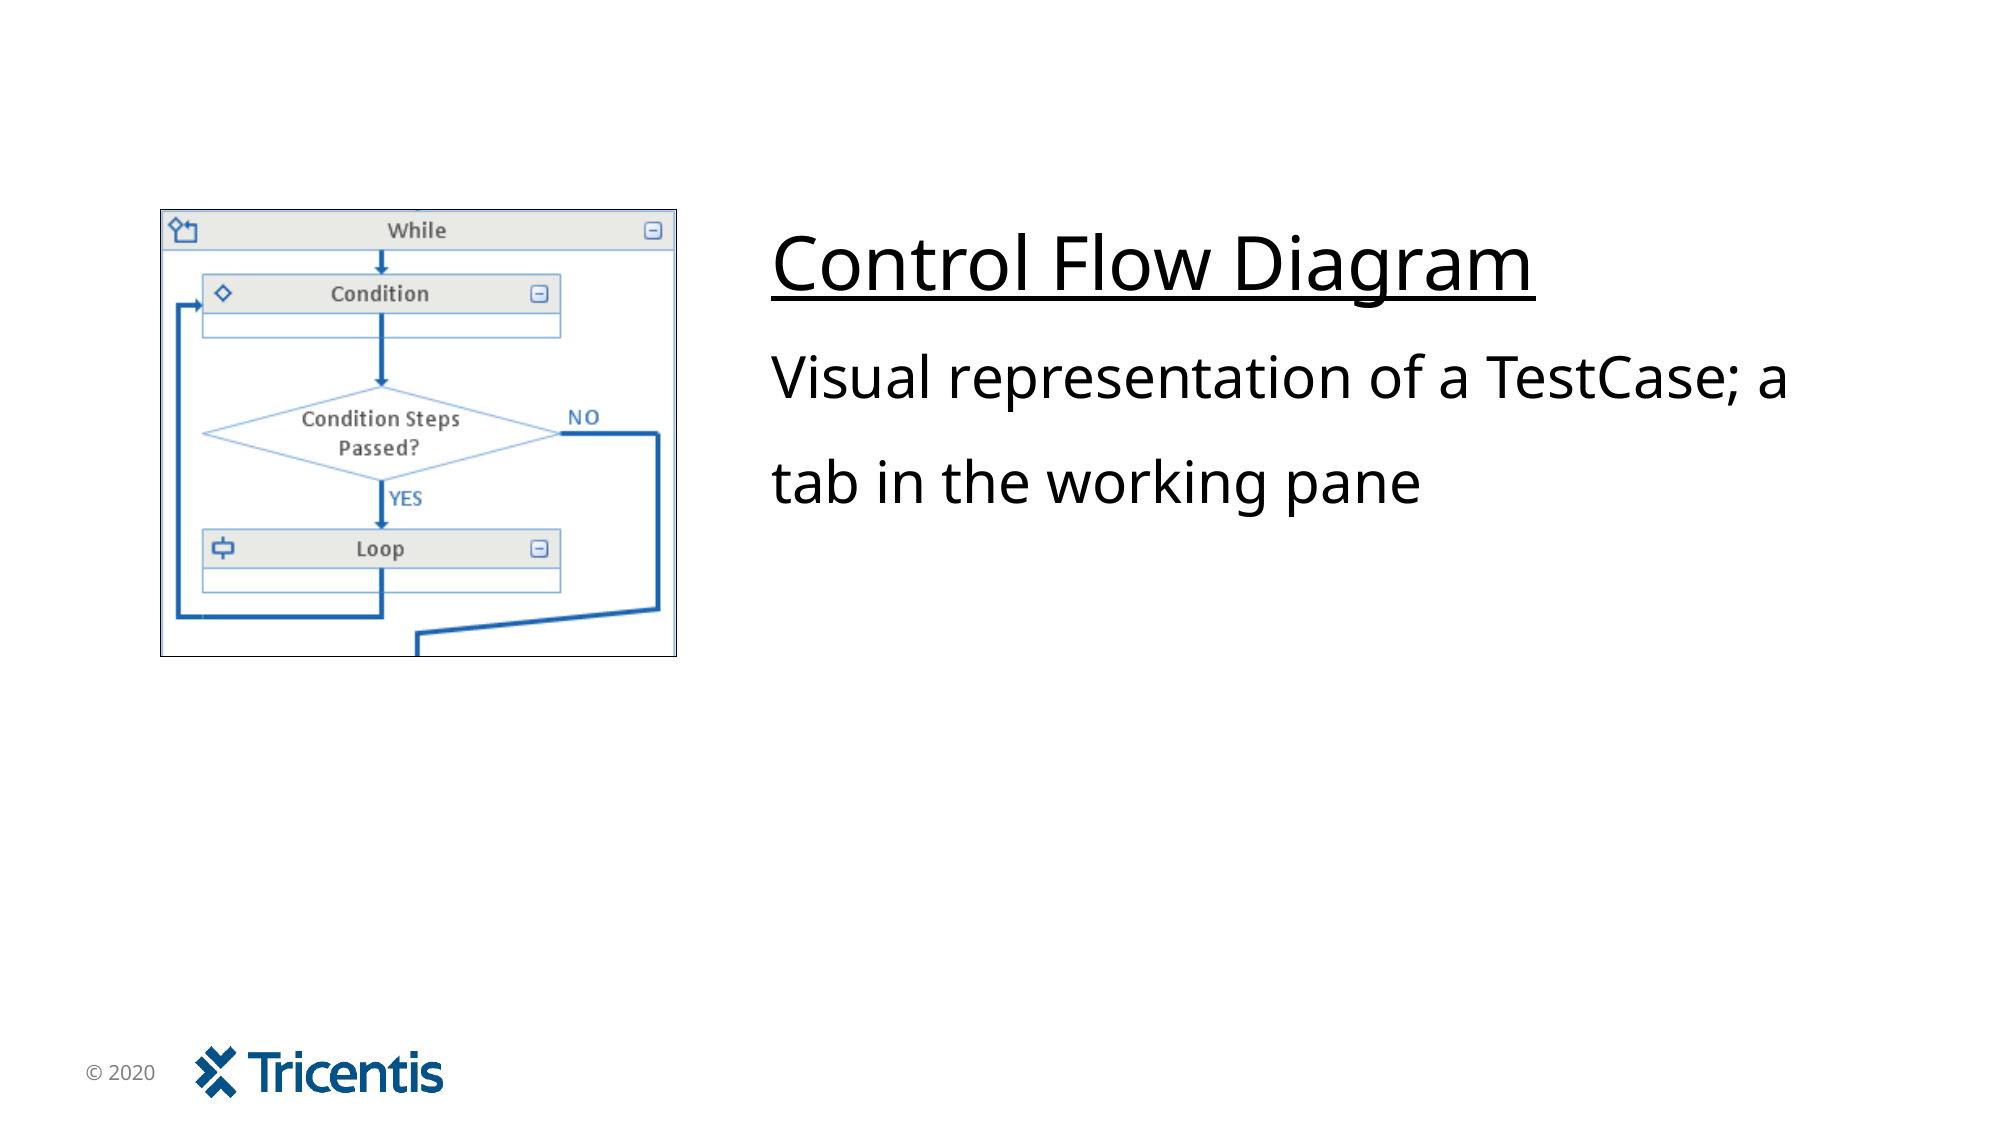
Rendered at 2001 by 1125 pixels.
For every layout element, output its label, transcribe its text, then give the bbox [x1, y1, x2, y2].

text_box Control Flow Diagram Visual representation of a TestCase; a tab in the working pane [756, 207, 1859, 523]
picture [195, 1046, 443, 1098]
picture [160, 209, 677, 658]
